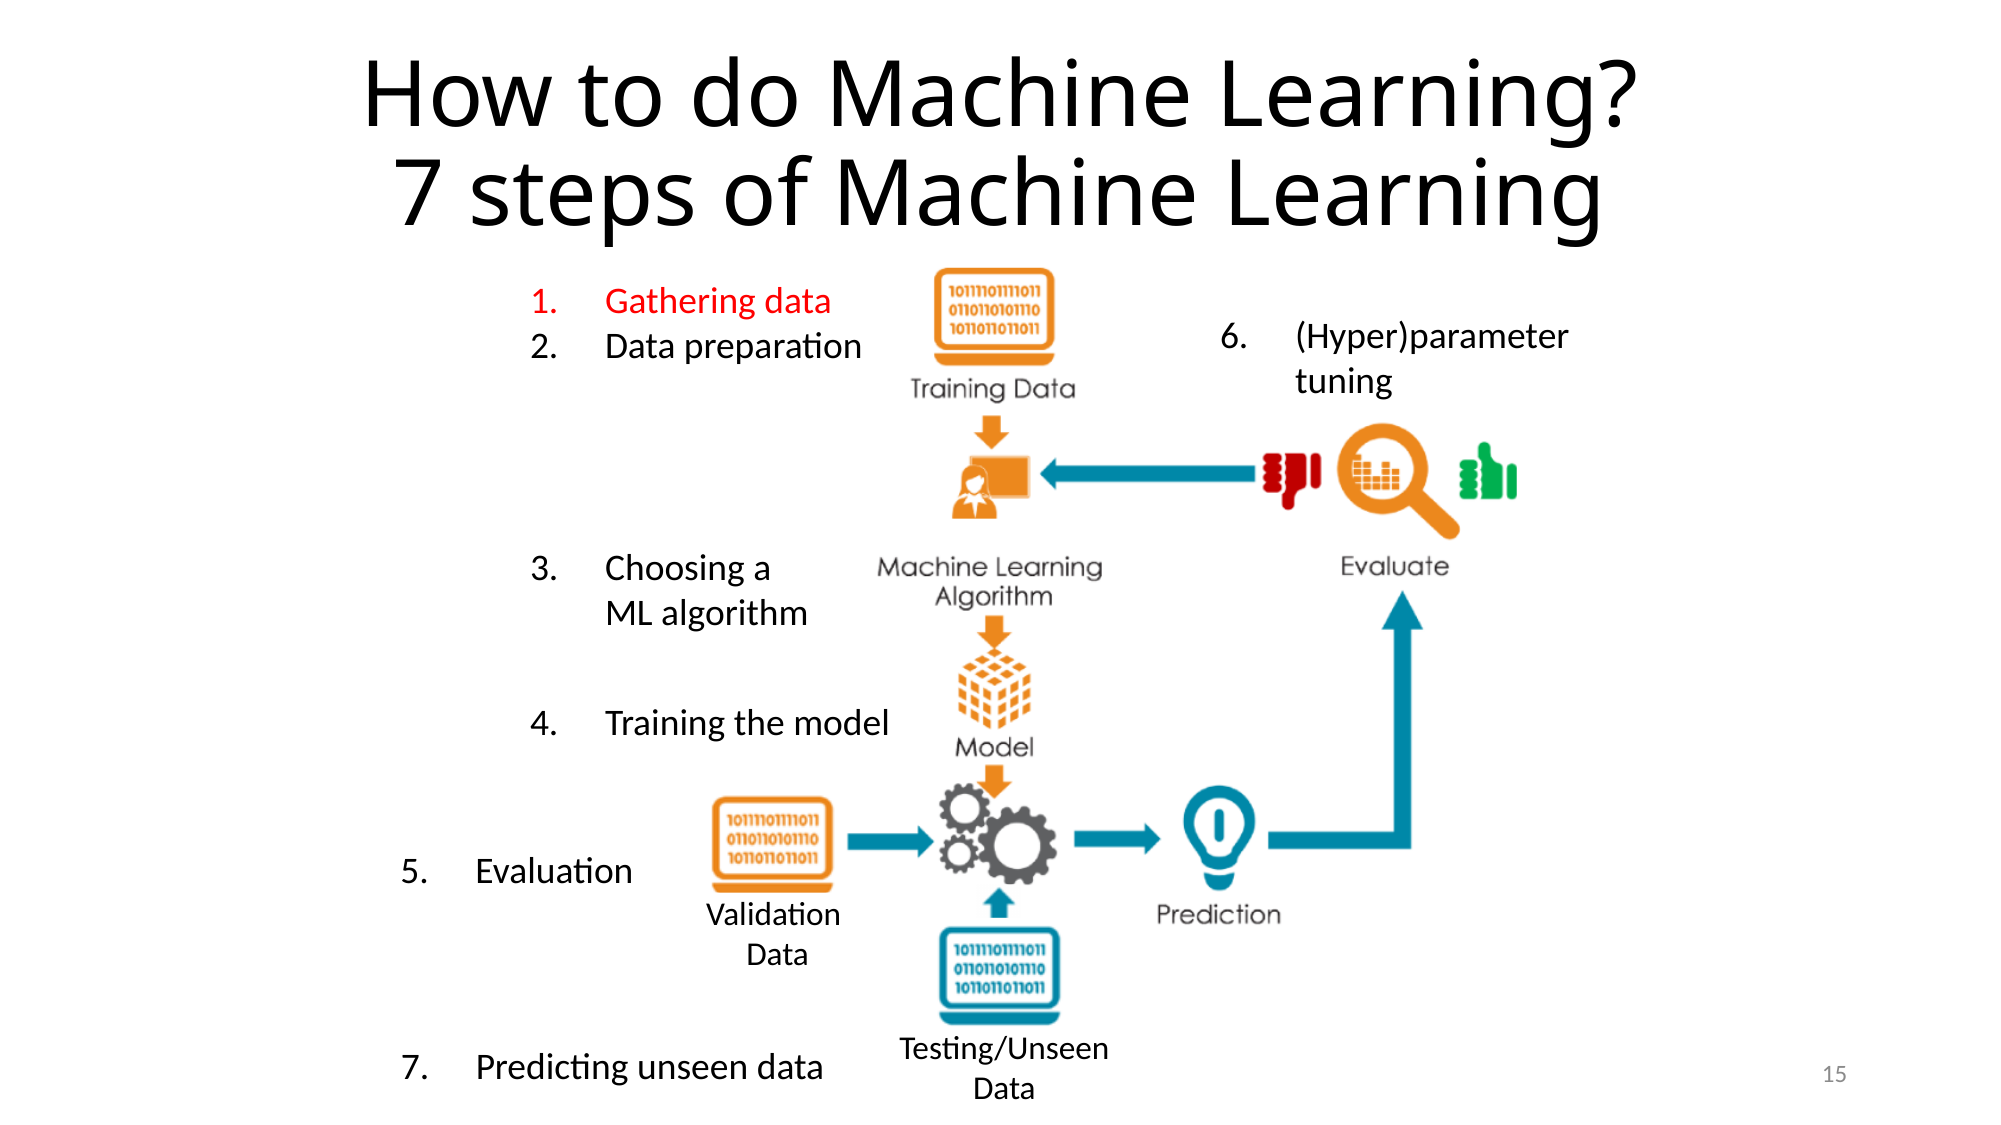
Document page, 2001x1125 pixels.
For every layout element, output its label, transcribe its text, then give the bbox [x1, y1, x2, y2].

slide_number 15 [1524, 1042, 1863, 1103]
text_box Evaluation [385, 838, 690, 899]
text_box Predicting unseen data [385, 1034, 690, 1095]
text_box (Hyper)parameter tuning [1524, 303, 1646, 409]
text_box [690, 231, 1524, 1115]
text_box Gathering data Data preparation [515, 268, 690, 374]
text_box Training the model [515, 691, 690, 751]
title How to do Machine Learning? 7 steps of Machine Learning [137, 37, 1863, 255]
text_box Choosing a ML algorithm [515, 535, 690, 641]
